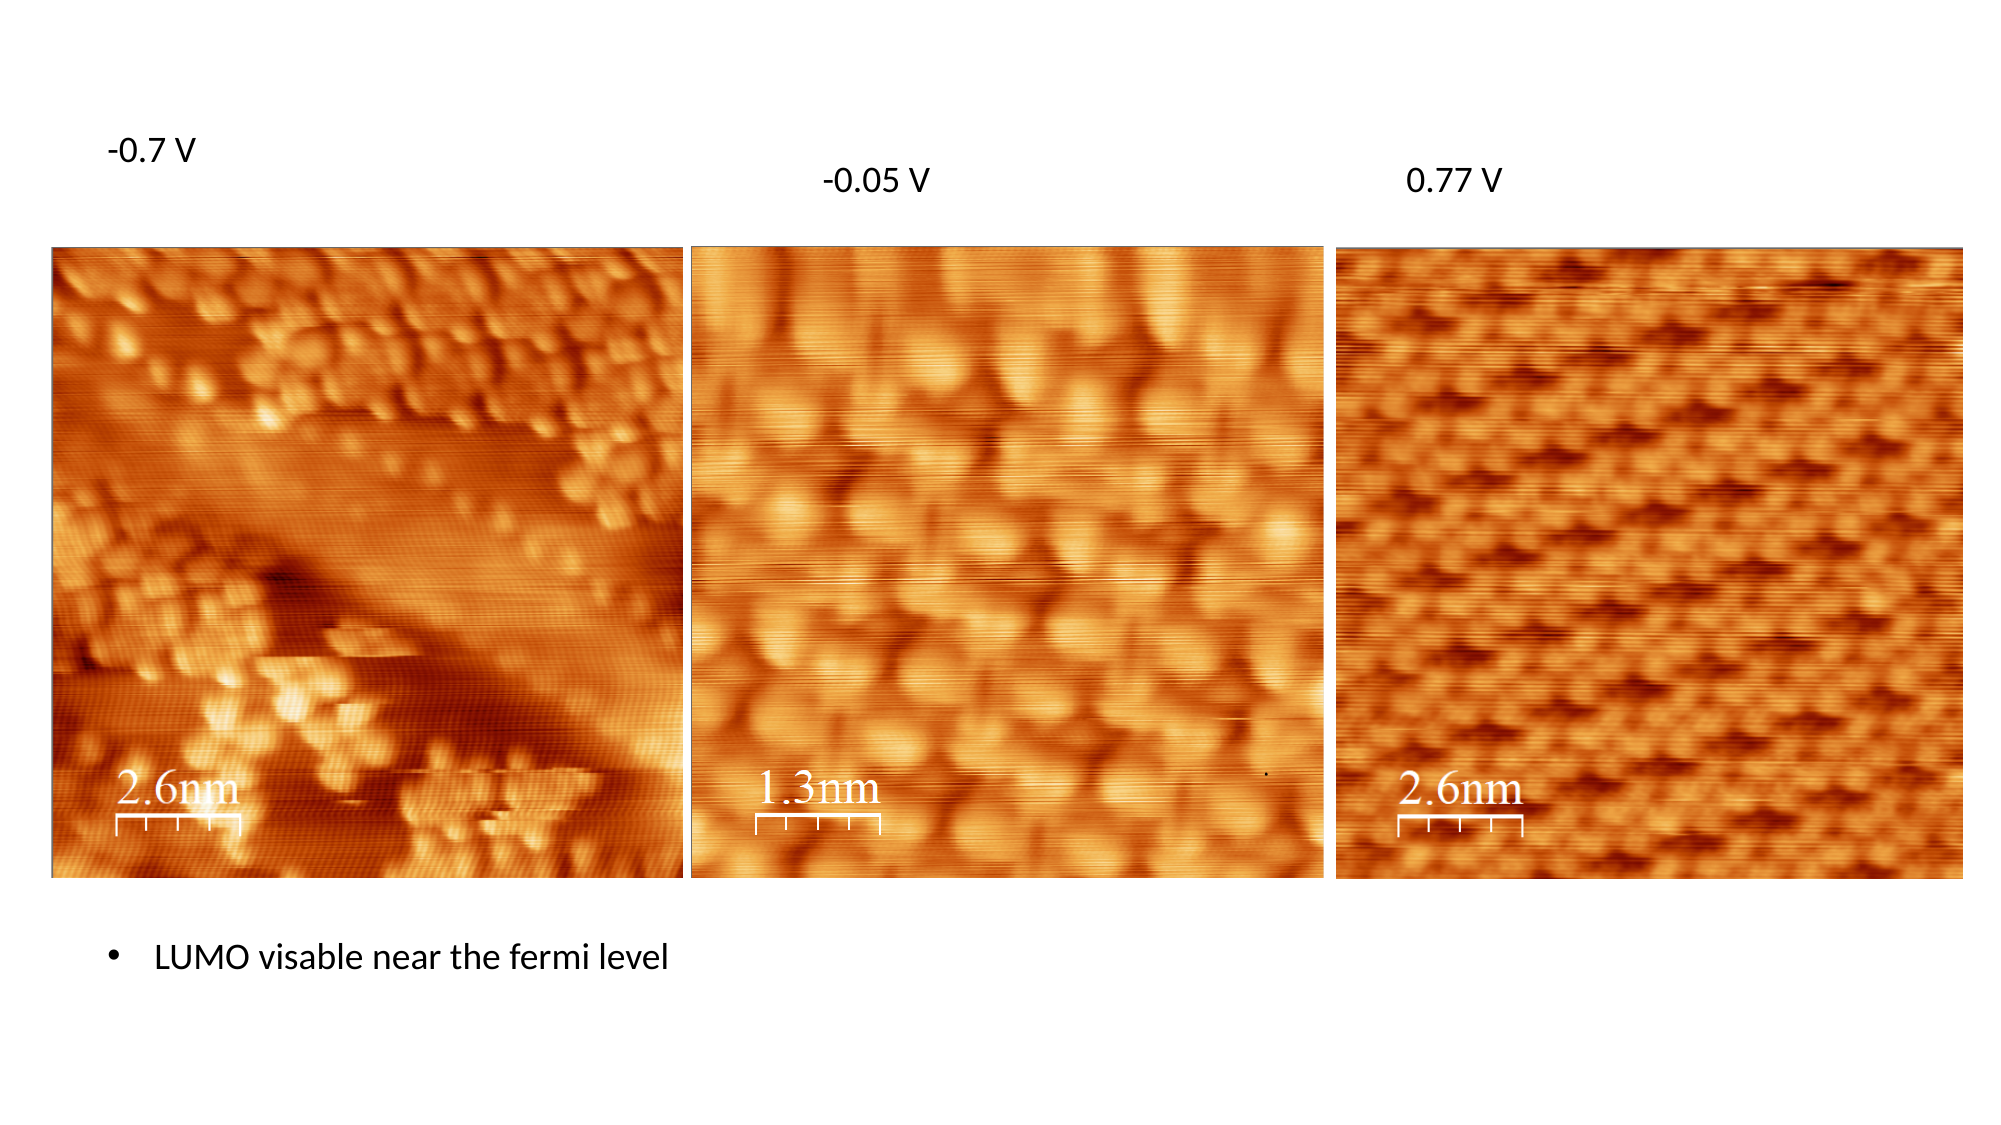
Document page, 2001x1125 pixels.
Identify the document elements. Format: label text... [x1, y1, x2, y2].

text_box LUMO visable near the fermi level [92, 924, 725, 985]
text_box -0.05 V [807, 147, 1324, 208]
text_box -0.7 V [92, 117, 609, 177]
picture [51, 247, 683, 878]
picture [1336, 247, 1963, 879]
picture [691, 246, 1324, 878]
text_box 0.77 V [1391, 147, 1908, 208]
